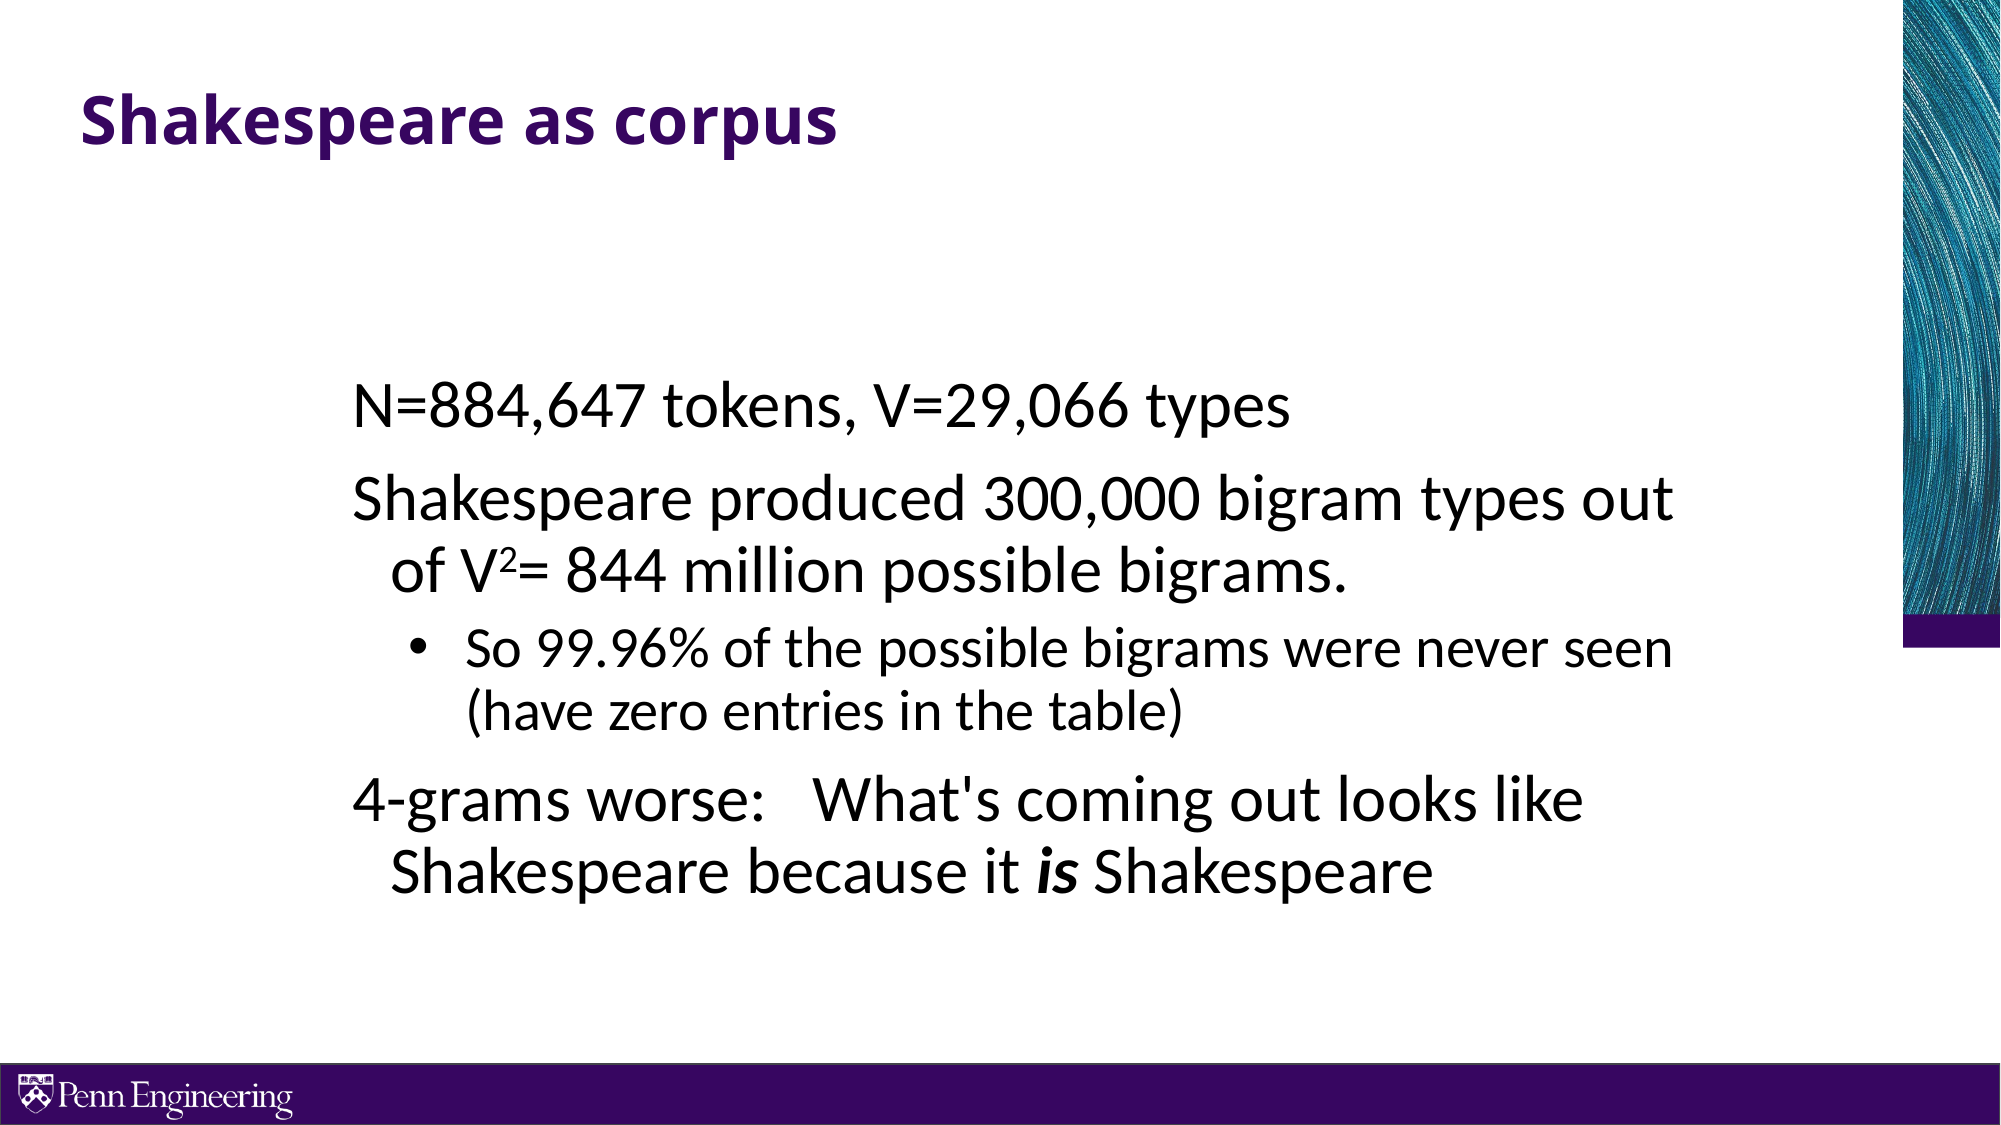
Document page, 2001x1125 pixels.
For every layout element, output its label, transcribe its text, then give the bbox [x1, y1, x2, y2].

picture [1962, 39, 1970, 47]
picture [1906, 362, 1912, 370]
title Shakespeare as corpus [65, 59, 1863, 187]
picture [8, 1066, 301, 1123]
picture [1903, 0, 2001, 618]
picture [1913, 321, 1917, 333]
picture [1916, 342, 1921, 352]
picture [1903, 341, 1915, 350]
picture [1903, 523, 1914, 546]
picture [1989, 0, 2001, 13]
picture [1908, 277, 1920, 293]
picture [1971, 53, 1979, 64]
list N=884,647 tokens, V=29,066 types Shakespeare produced 300,000 bigram types out of V2= 844 million possible bigrams. So 99.96% of the possible bigrams were never seen (have zero entries in the table) 4-grams worse: What's coming out looks like Shakespeare because it is Shakespeare [300, 362, 1700, 963]
picture [1903, 310, 1915, 339]
picture [1949, 13, 1955, 20]
picture [1903, 374, 1908, 384]
